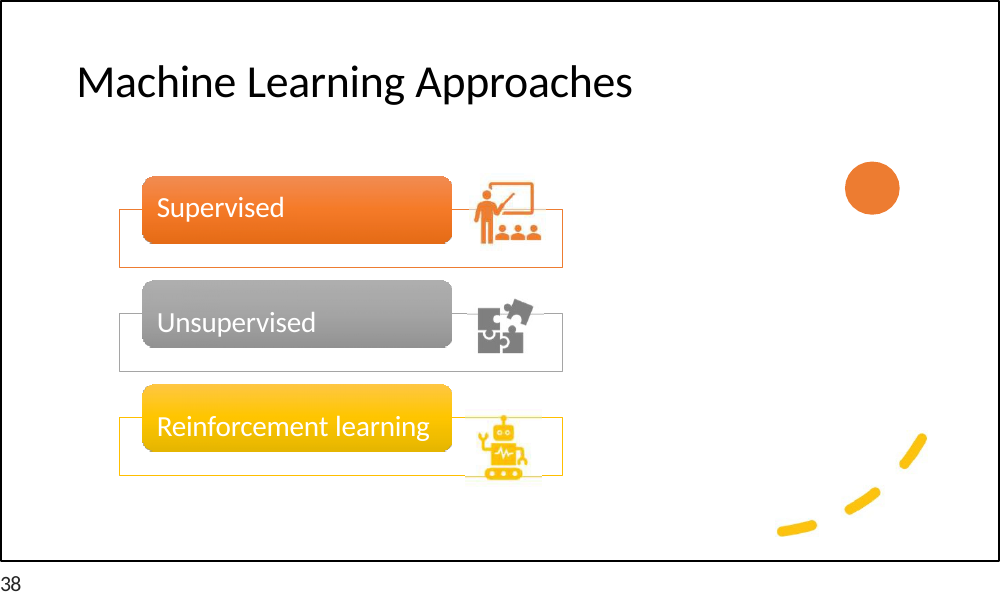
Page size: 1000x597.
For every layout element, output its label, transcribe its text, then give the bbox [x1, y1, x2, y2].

text_box [0, 0, 999, 562]
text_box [118, 161, 929, 538]
text_box 38 [0, 567, 25, 596]
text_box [464, 173, 546, 487]
